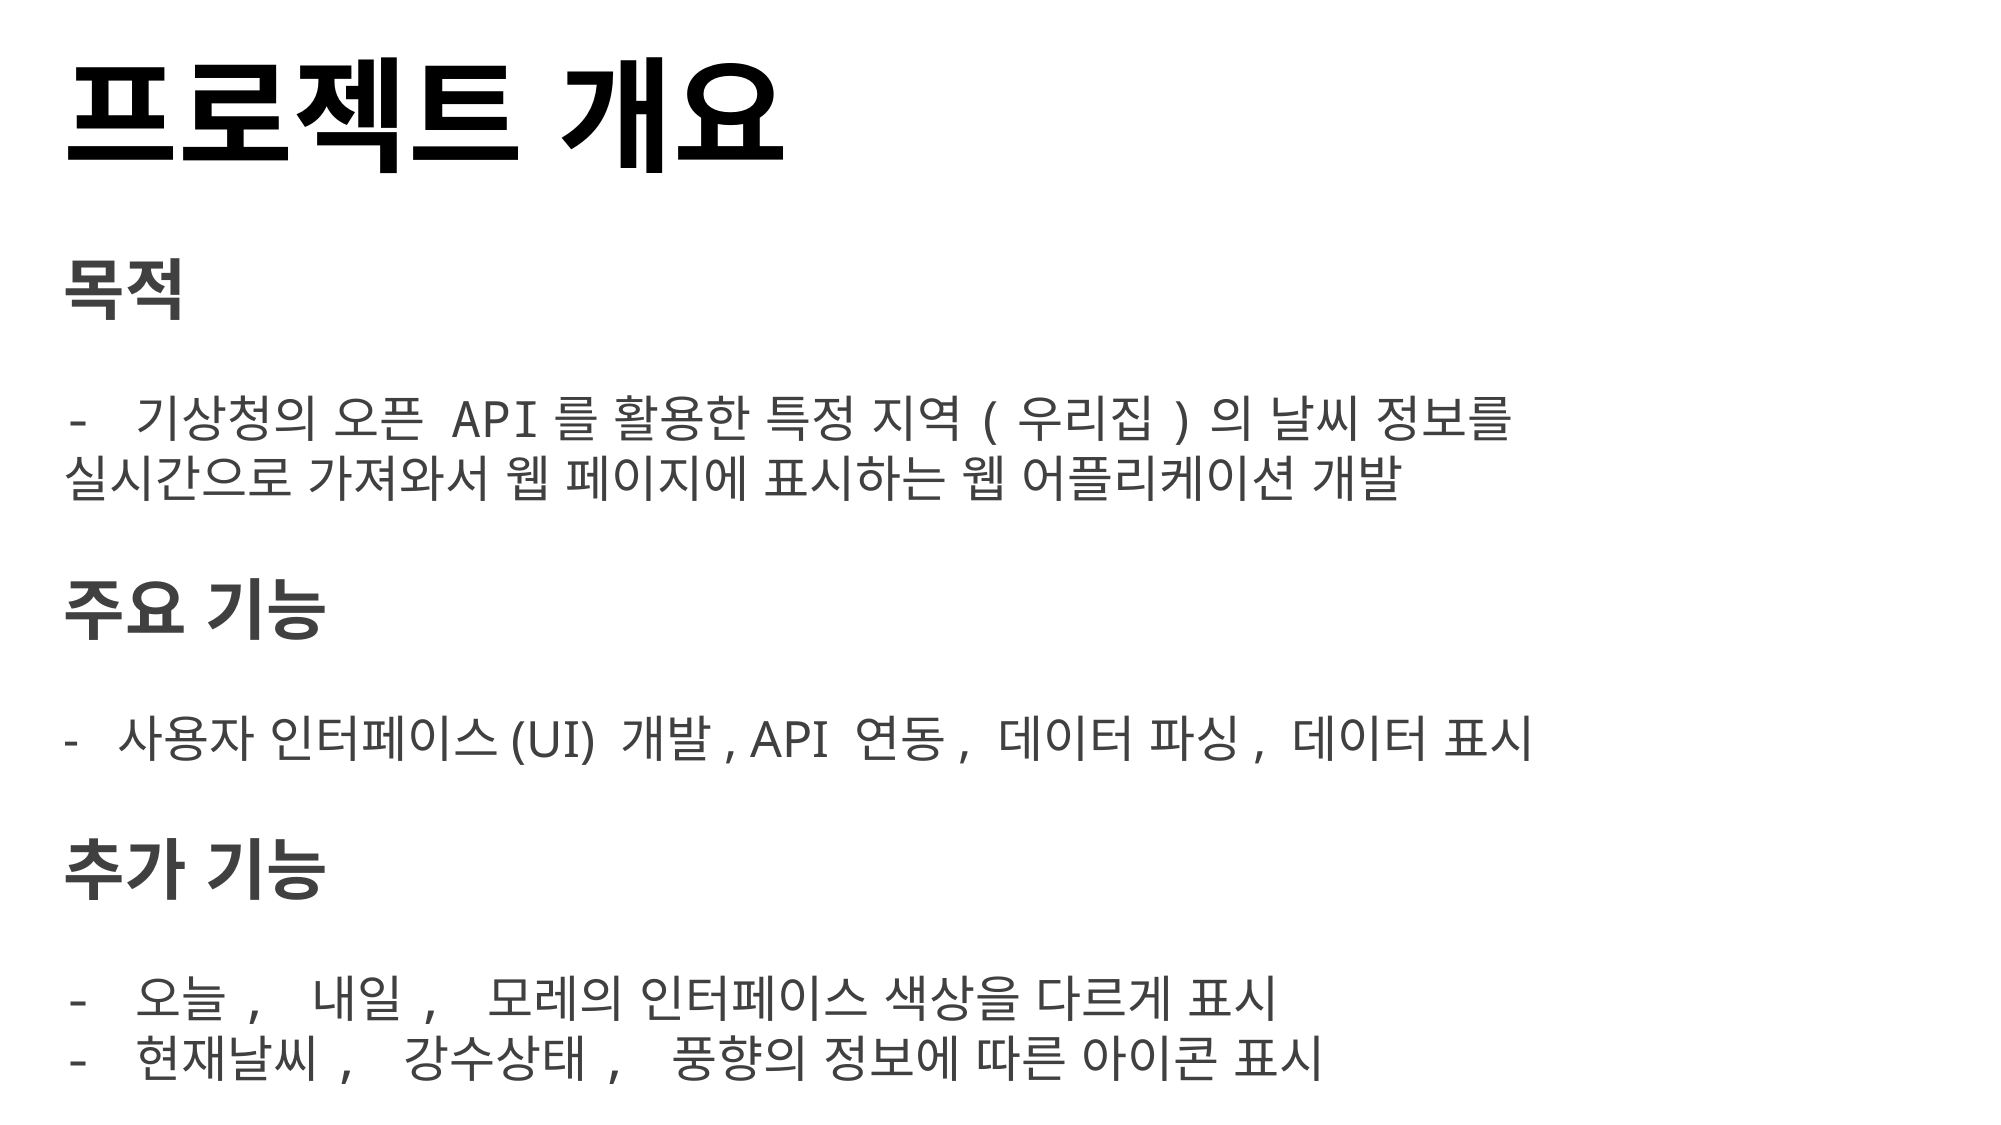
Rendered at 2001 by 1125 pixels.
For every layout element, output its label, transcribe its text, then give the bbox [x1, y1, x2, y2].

text_box 프로젝트 개요 목적 - 기상청의 오픈 API를 활용한 특정 지역(우리집)의 날씨 정보를 실시간으로 가져와서 웹 페이지에 표시하는 웹 어플리케이션 개발 주요 기능 - 사용자 인터페이스(UI) 개발, API 연동, 데이터 파싱, 데이터 표시 추가 기능 - 오늘, 내일, 모레의 인터페이스 색상을 다르게 표시 - 현재날씨, 강수상태, 풍향의 정보에 따른 아이콘 표시 [48, 30, 1664, 1095]
